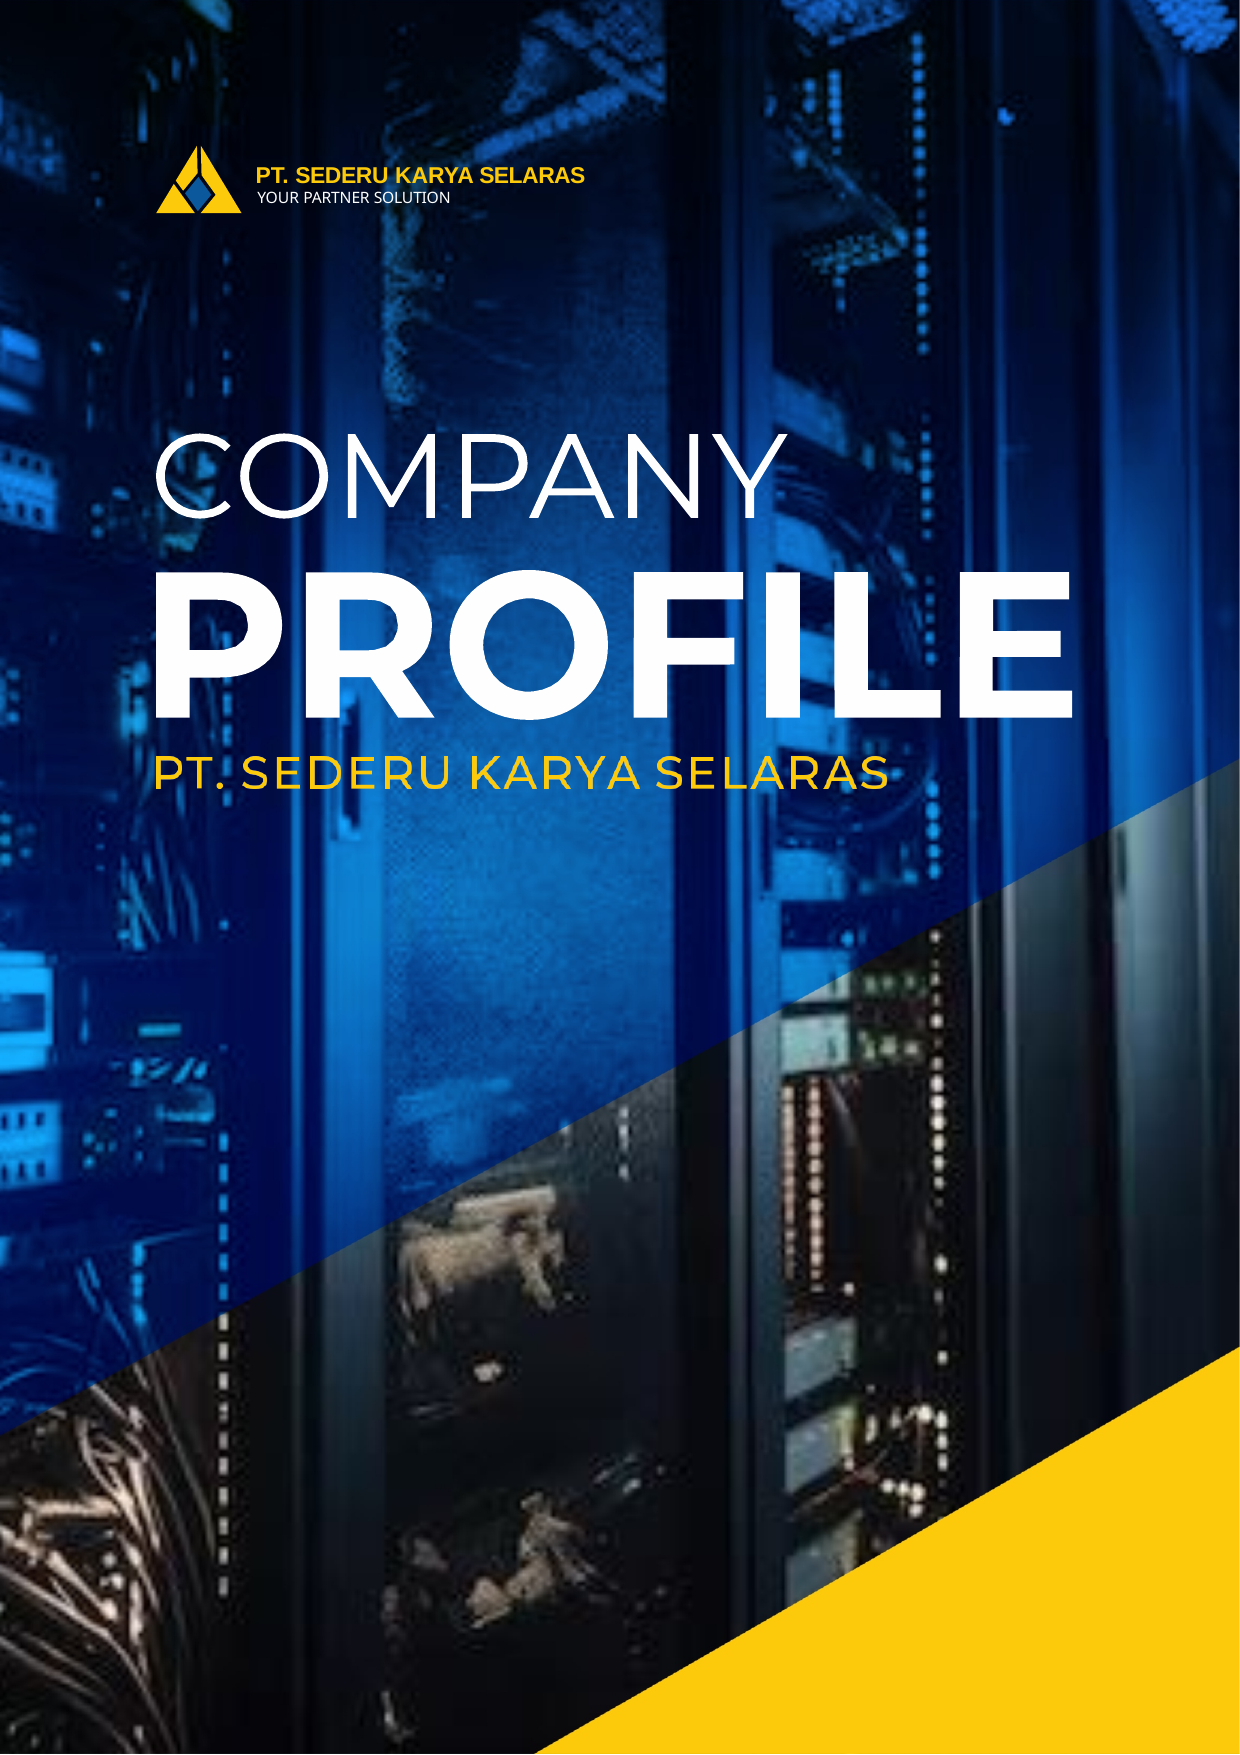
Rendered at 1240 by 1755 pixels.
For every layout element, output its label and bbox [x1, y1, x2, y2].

text_box [155, 433, 1073, 790]
text_box [0, 0, 1240, 1755]
